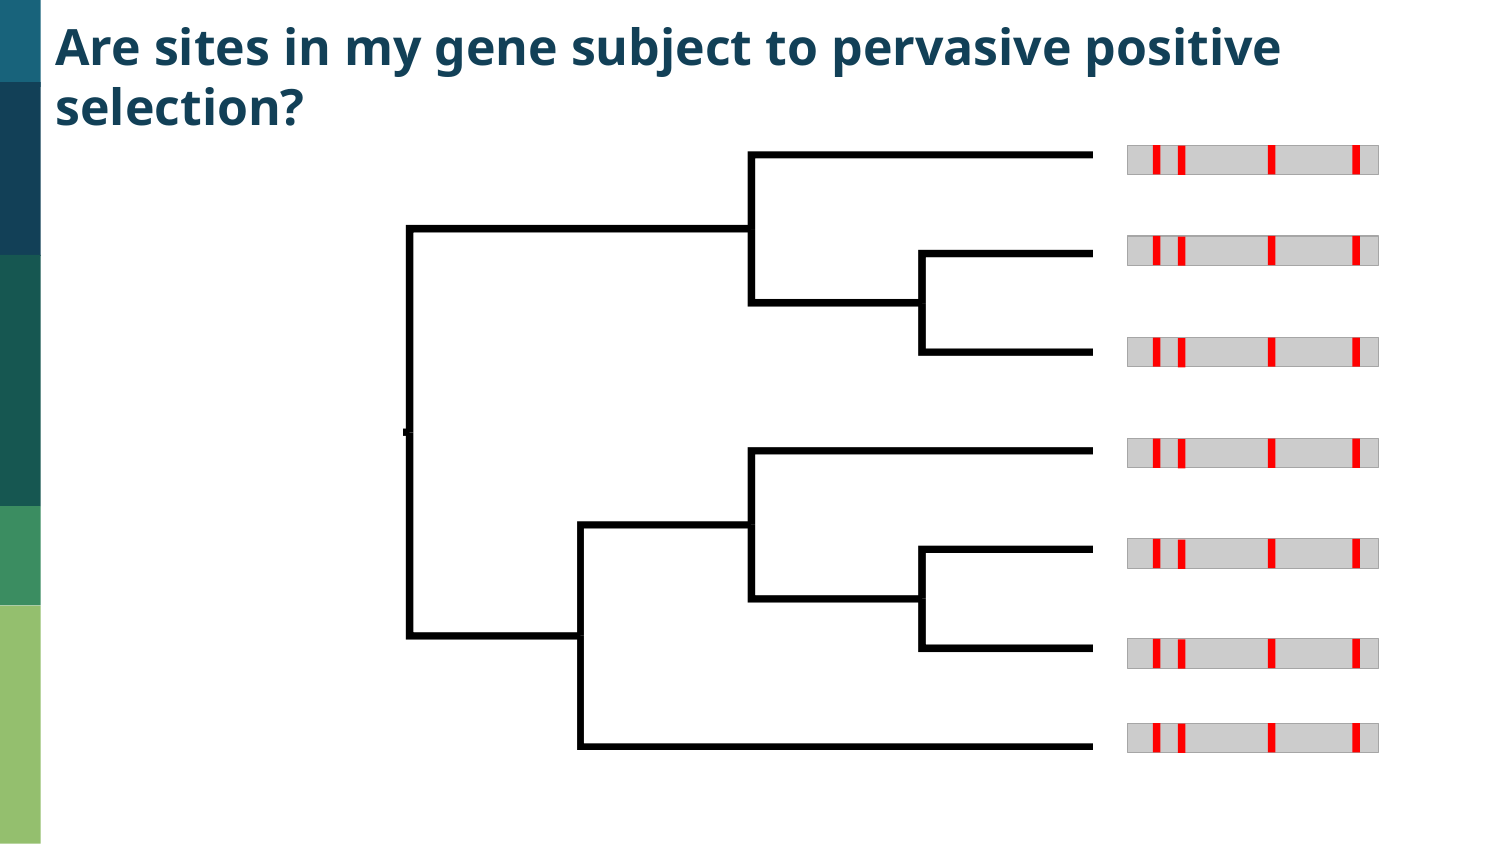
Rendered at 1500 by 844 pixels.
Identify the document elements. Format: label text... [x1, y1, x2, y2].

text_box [397, 144, 1379, 754]
text_box Are sites in my gene subject to pervasive positive selection? [40, 0, 1500, 146]
